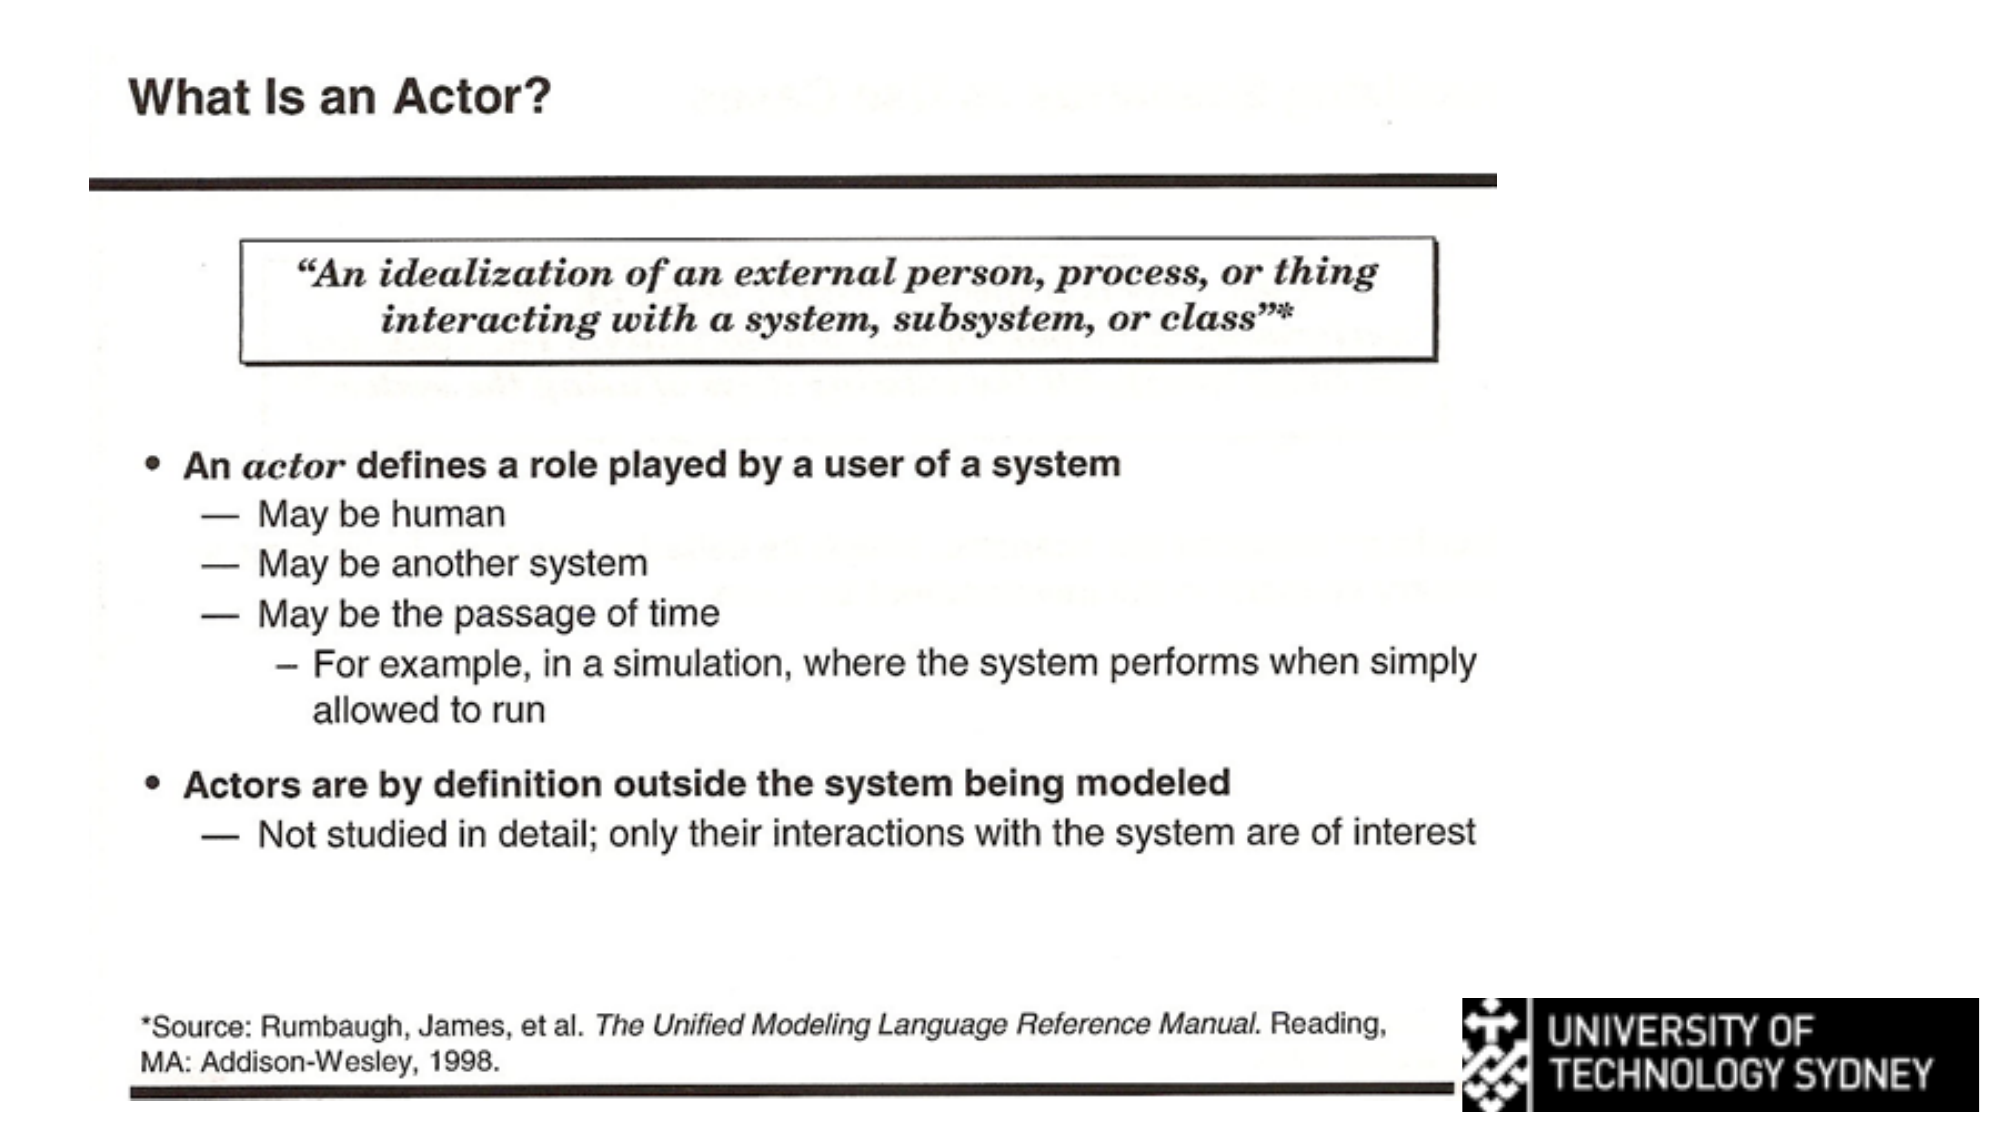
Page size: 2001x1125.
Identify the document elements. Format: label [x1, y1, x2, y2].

picture [89, 45, 1980, 1112]
